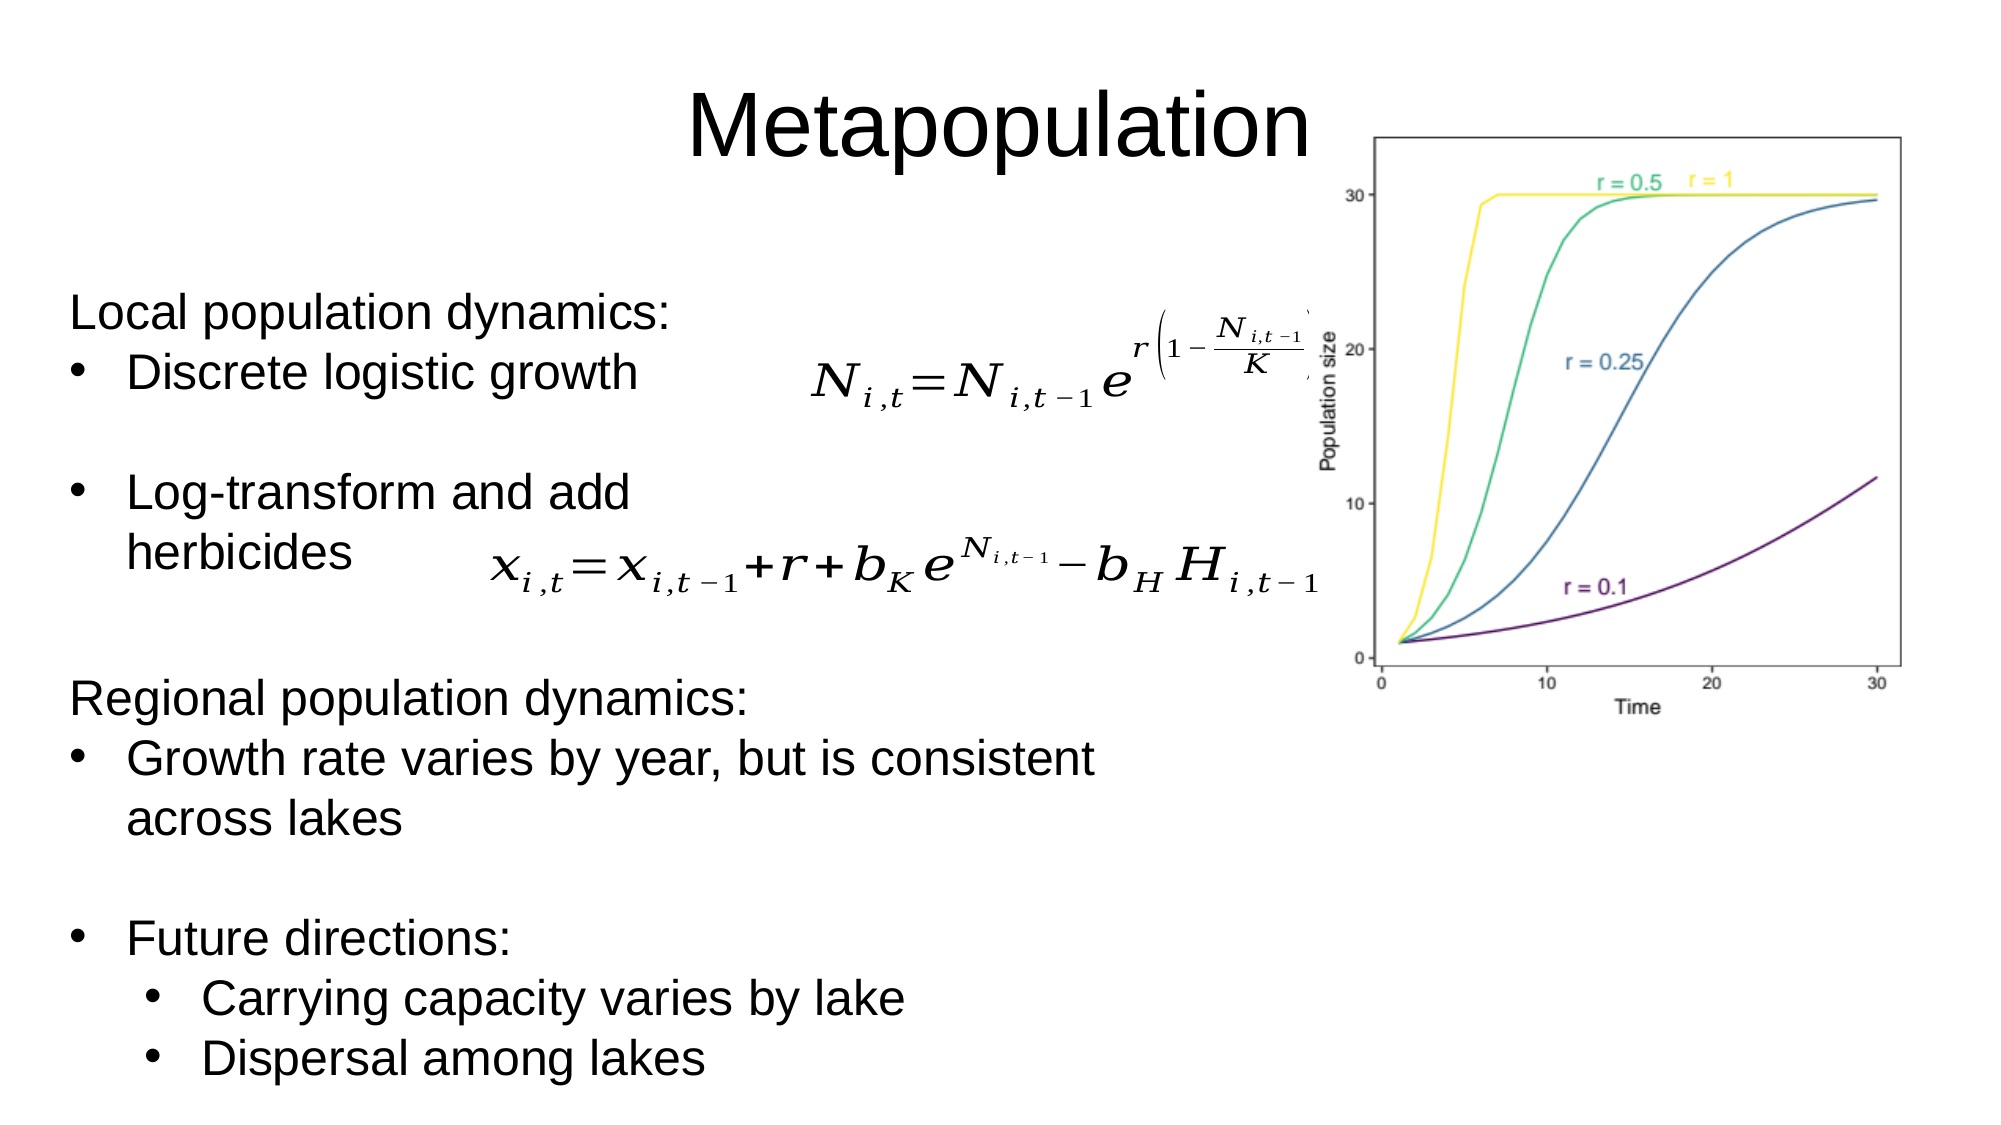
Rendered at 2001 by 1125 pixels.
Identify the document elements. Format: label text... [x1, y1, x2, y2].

text_box Local population dynamics: Discrete logistic growth Log-transform and add herbicides [55, 272, 856, 587]
picture [1309, 126, 1910, 727]
text_box Metapopulation [137, 59, 1863, 193]
text_box Regional population dynamics: Growth rate varies by year, but is consistent across lakes Future directions: Carrying capacity varies by lake Dispersal among lakes [55, 658, 1132, 1093]
